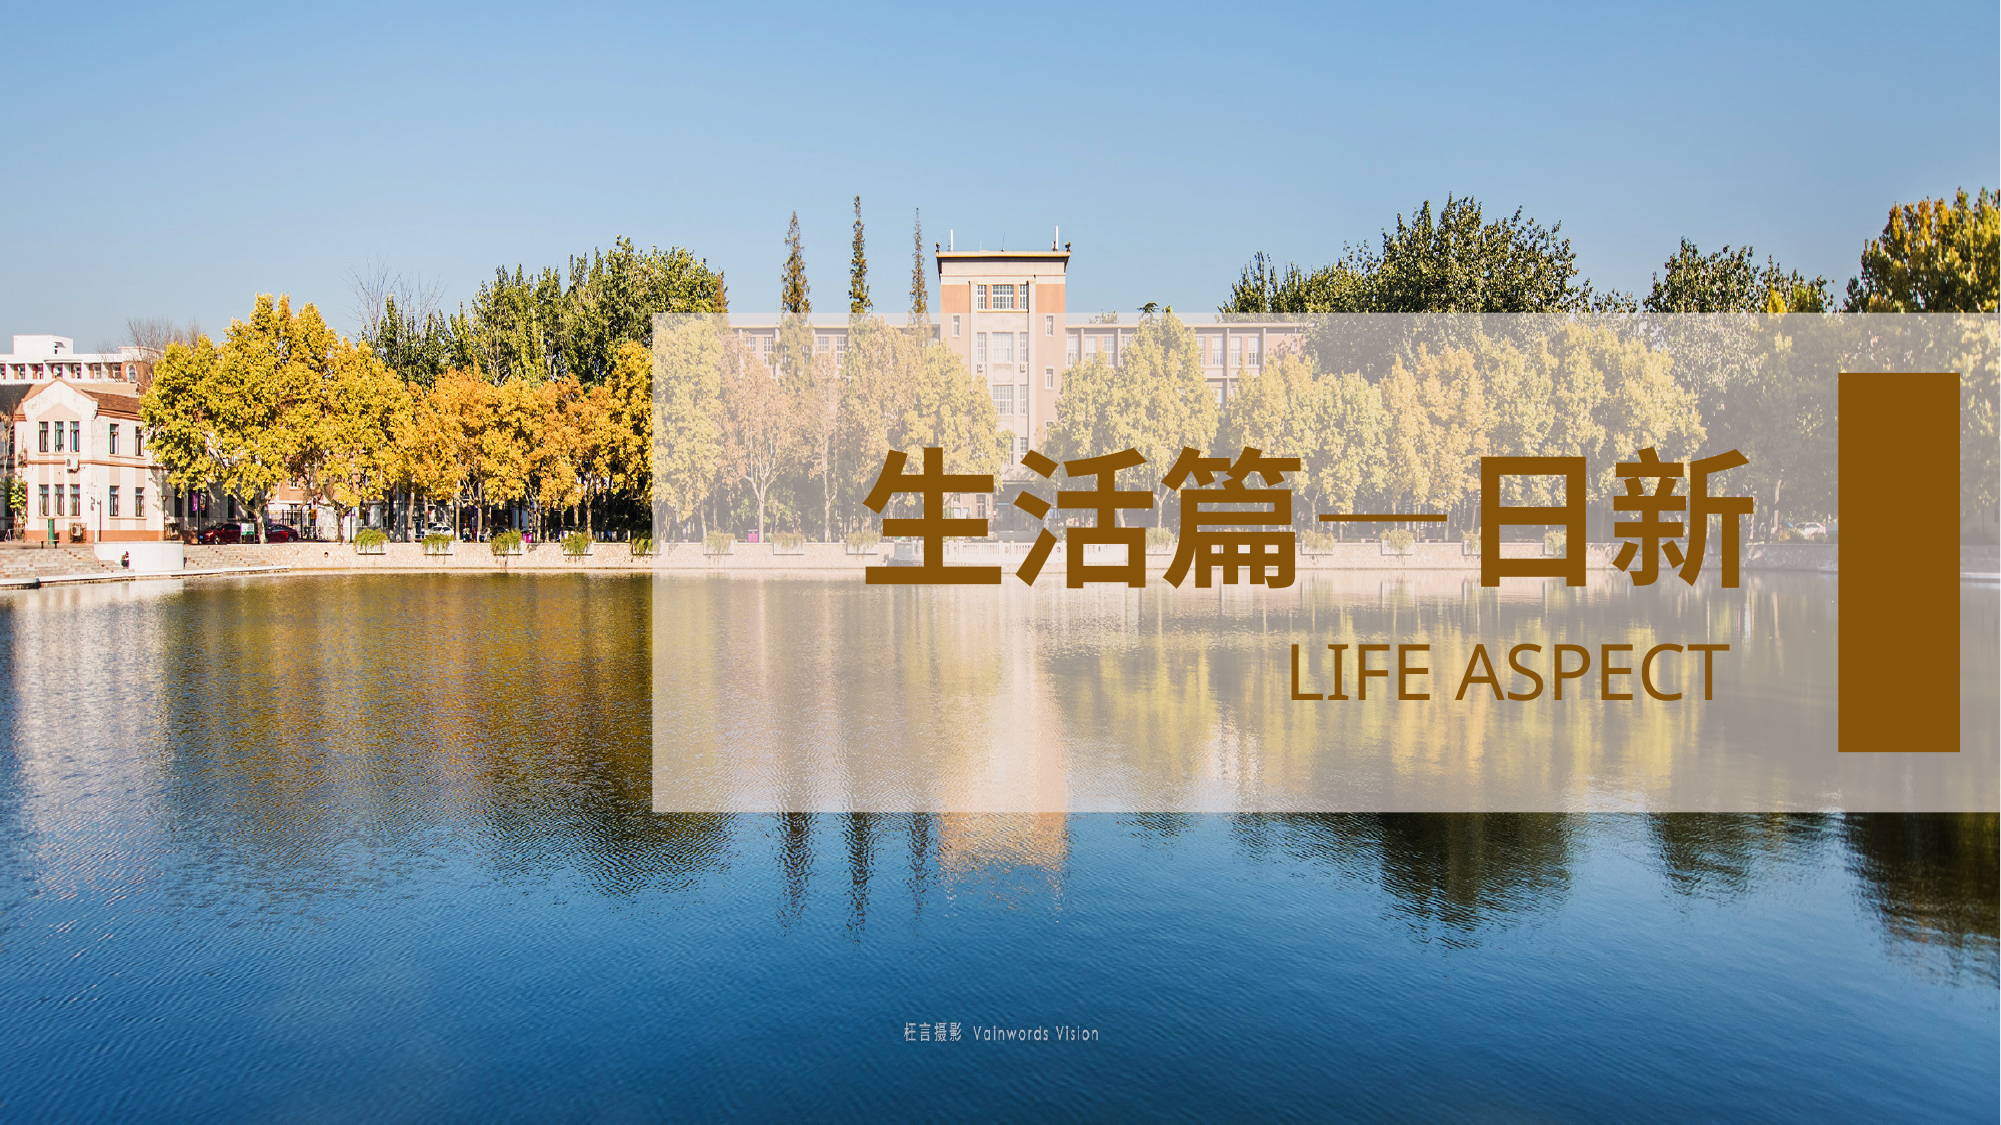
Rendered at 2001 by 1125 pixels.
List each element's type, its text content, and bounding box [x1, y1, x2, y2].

picture [0, 0, 2001, 1125]
text_box 生活篇—日新 [843, 418, 1774, 613]
text_box LIFE ASPECT [1269, 614, 1746, 724]
text_box [651, 312, 2000, 813]
text_box [1837, 372, 1961, 753]
